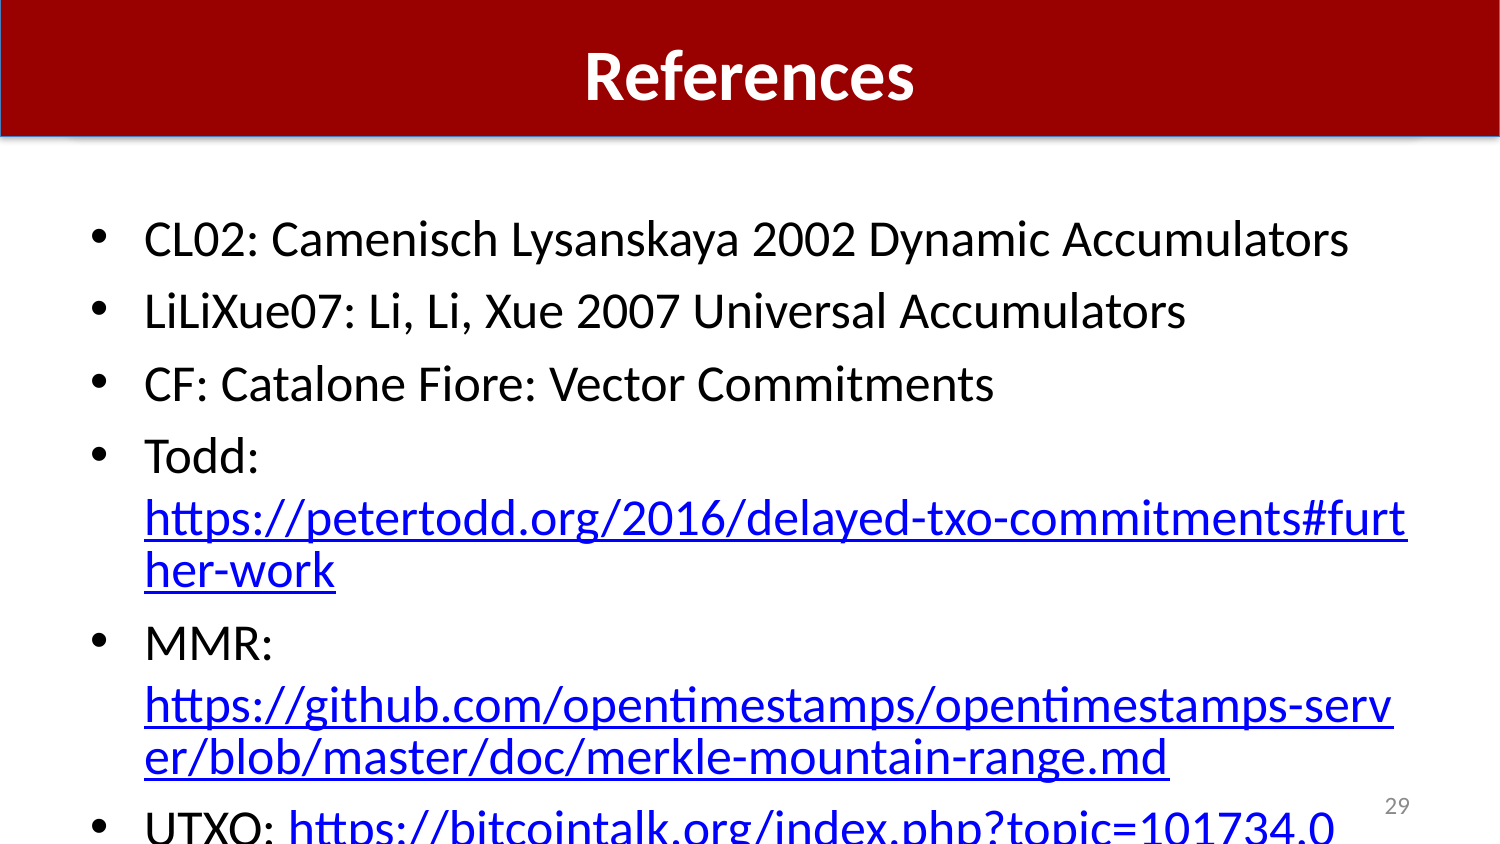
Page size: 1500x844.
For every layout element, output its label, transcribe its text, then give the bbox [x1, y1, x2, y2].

slide_number 29 [1074, 782, 1425, 827]
list CL02: Camenisch Lysanskaya 2002 Dynamic Accumulators LiLiXue07: Li, Li, Xue 2007 Universal Accumulators CF: Catalone Fiore: Vector Commitments Todd: https://petertodd.org/2016/delayed-txo-commitments#further-work MMR: https://github.com/opentimestamps/opentimestamps-server/blob/master/doc/merkle-mountain-range.md UTXO: https://bitcointalk.org/index.php?topic=101734.0 BW88: Buchmann and Williams [74, 196, 1426, 844]
title References [75, 20, 1425, 123]
